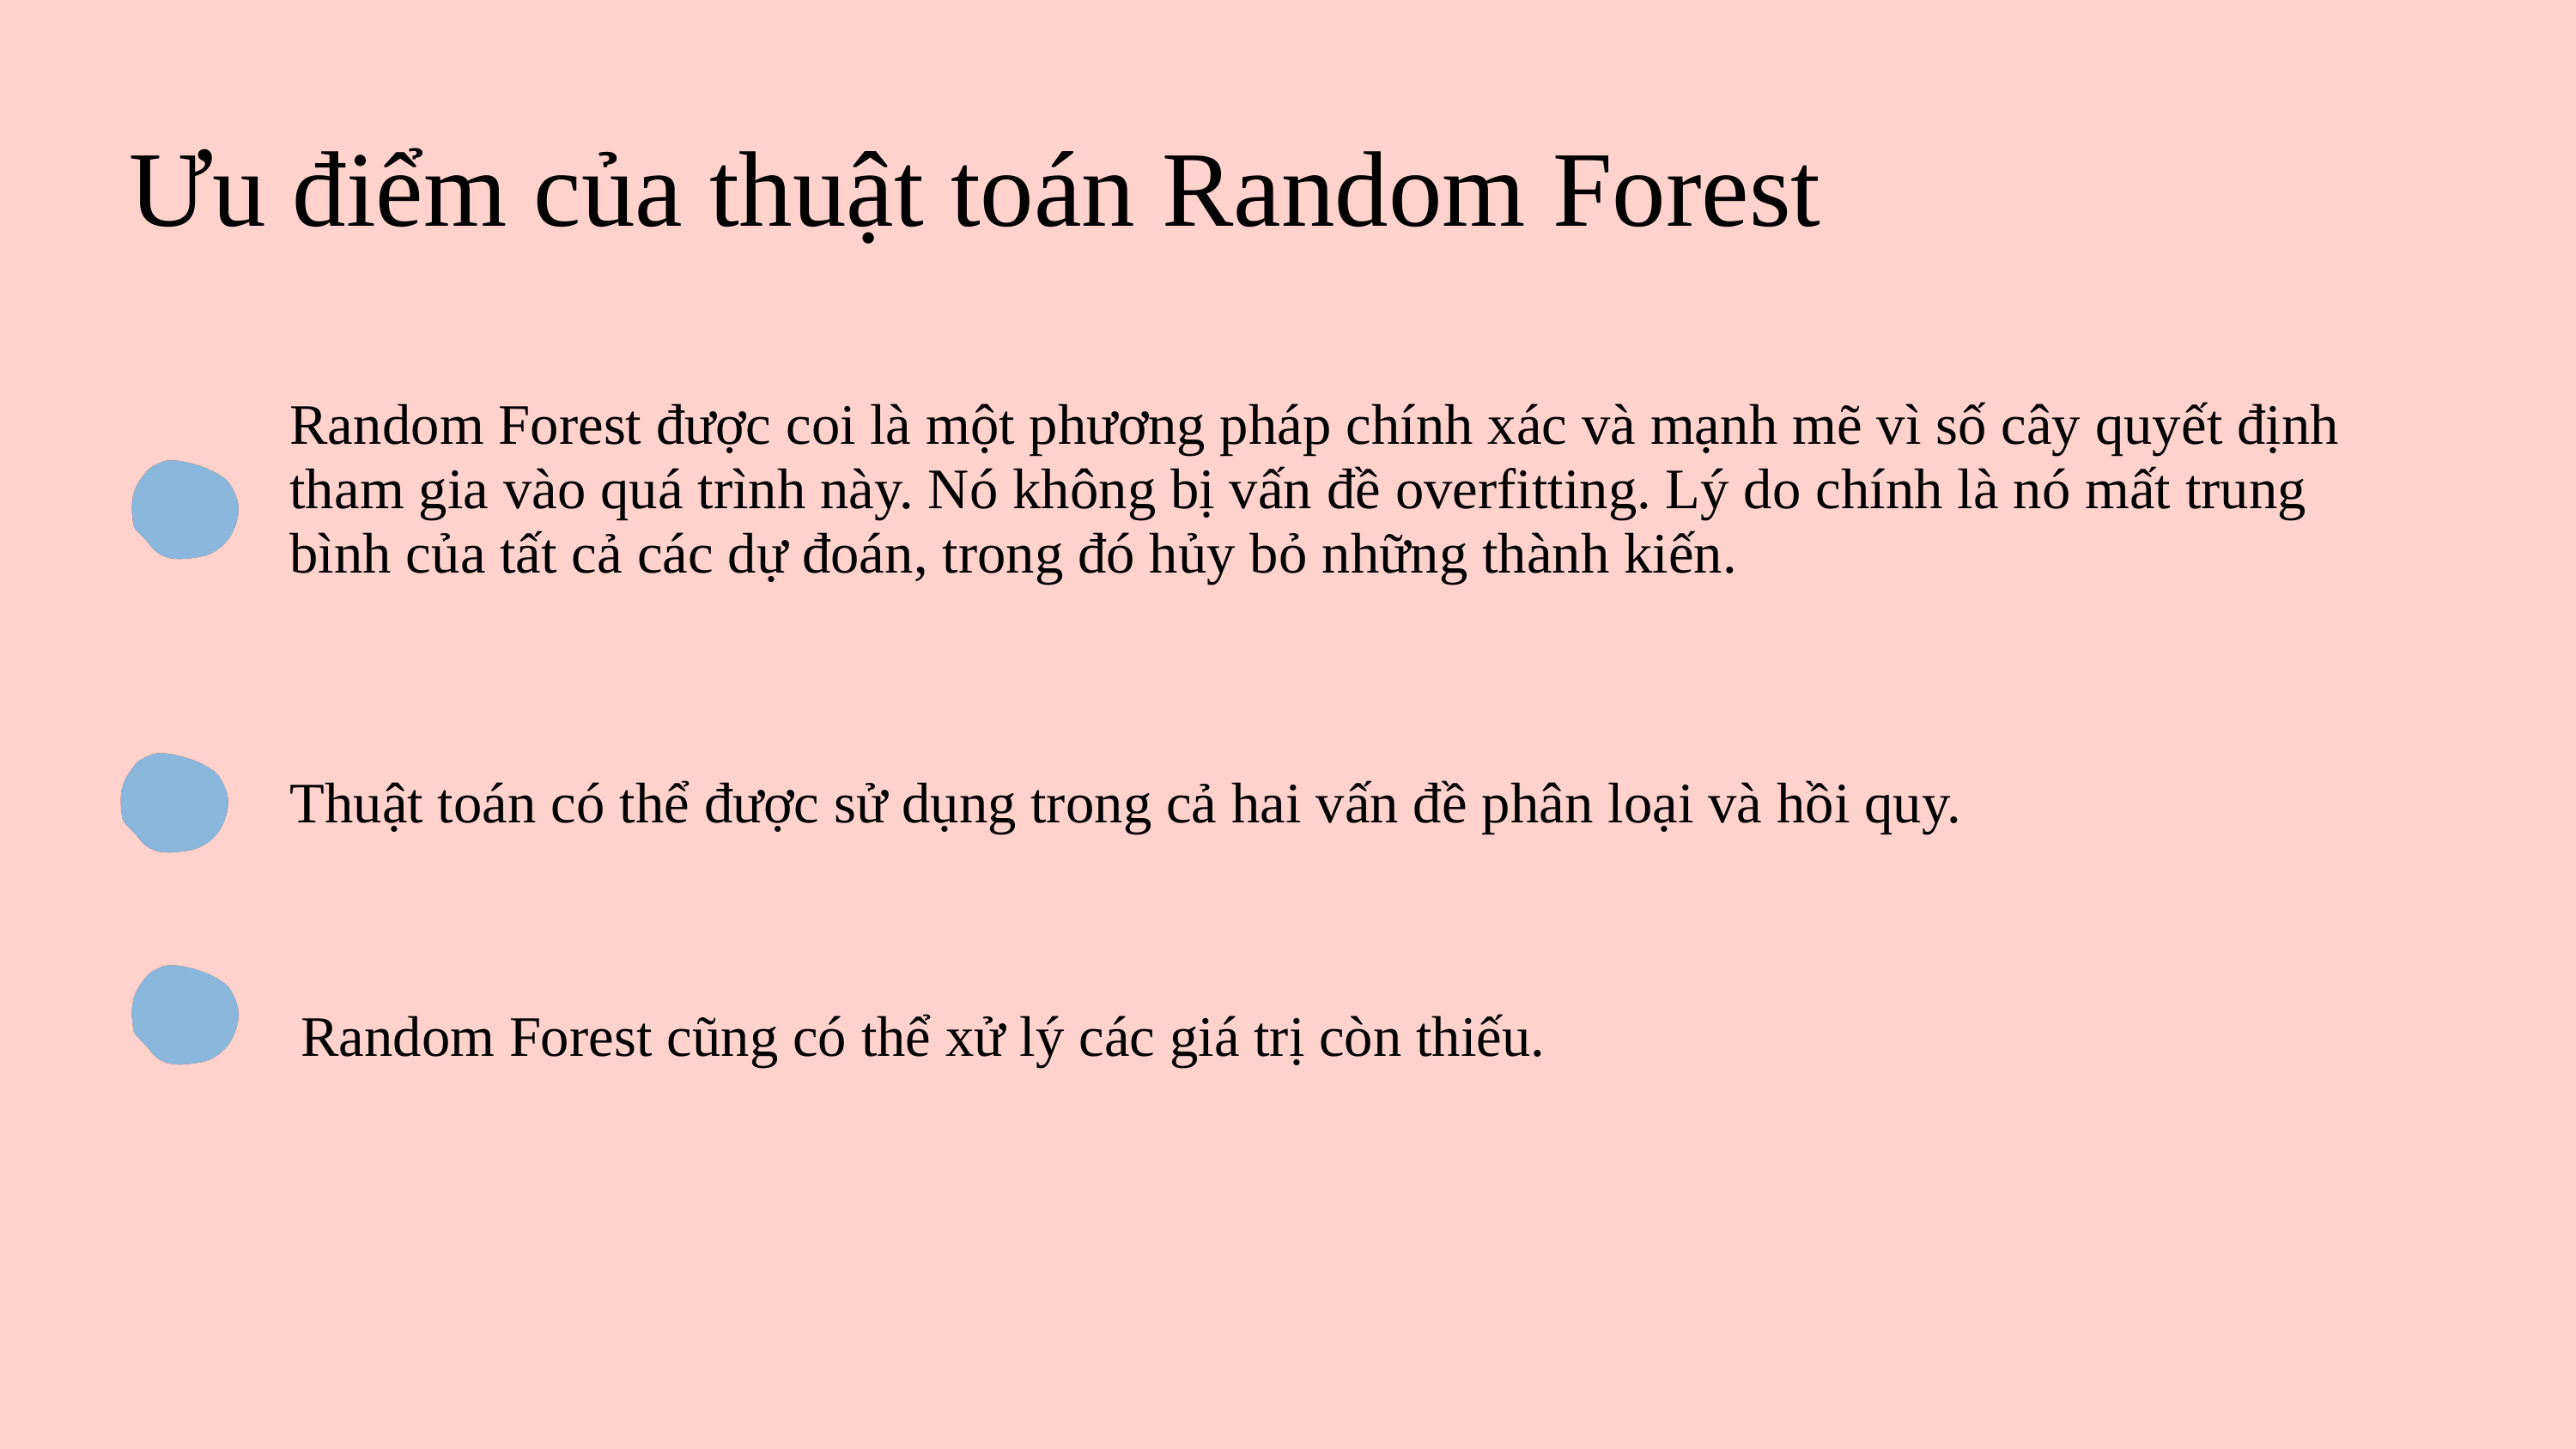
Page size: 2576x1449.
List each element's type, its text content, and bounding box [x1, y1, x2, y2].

picture [128, 961, 240, 1069]
text_box Random Forest cũng có thể xử lý các giá trị còn thiếu. [301, 1003, 2338, 1068]
text_box Random Forest được coi là một phương pháp chính xác và mạnh mẽ vì số cây quyết định tham gia vào quá trình này. Nó không bị vấn đề overfitting. Lý do chính là nó mất trung bình của tất cả các dự đoán, trong đó hủy bỏ những thành kiến. [289, 391, 2362, 585]
picture [118, 749, 230, 857]
text_box Thuật toán có thể được sử dụng trong cả hai vấn đề phân loại và hồi quy. [289, 770, 2373, 835]
text_box Ưu điểm của thuật toán Random Forest [128, 112, 2530, 248]
picture [128, 455, 240, 564]
